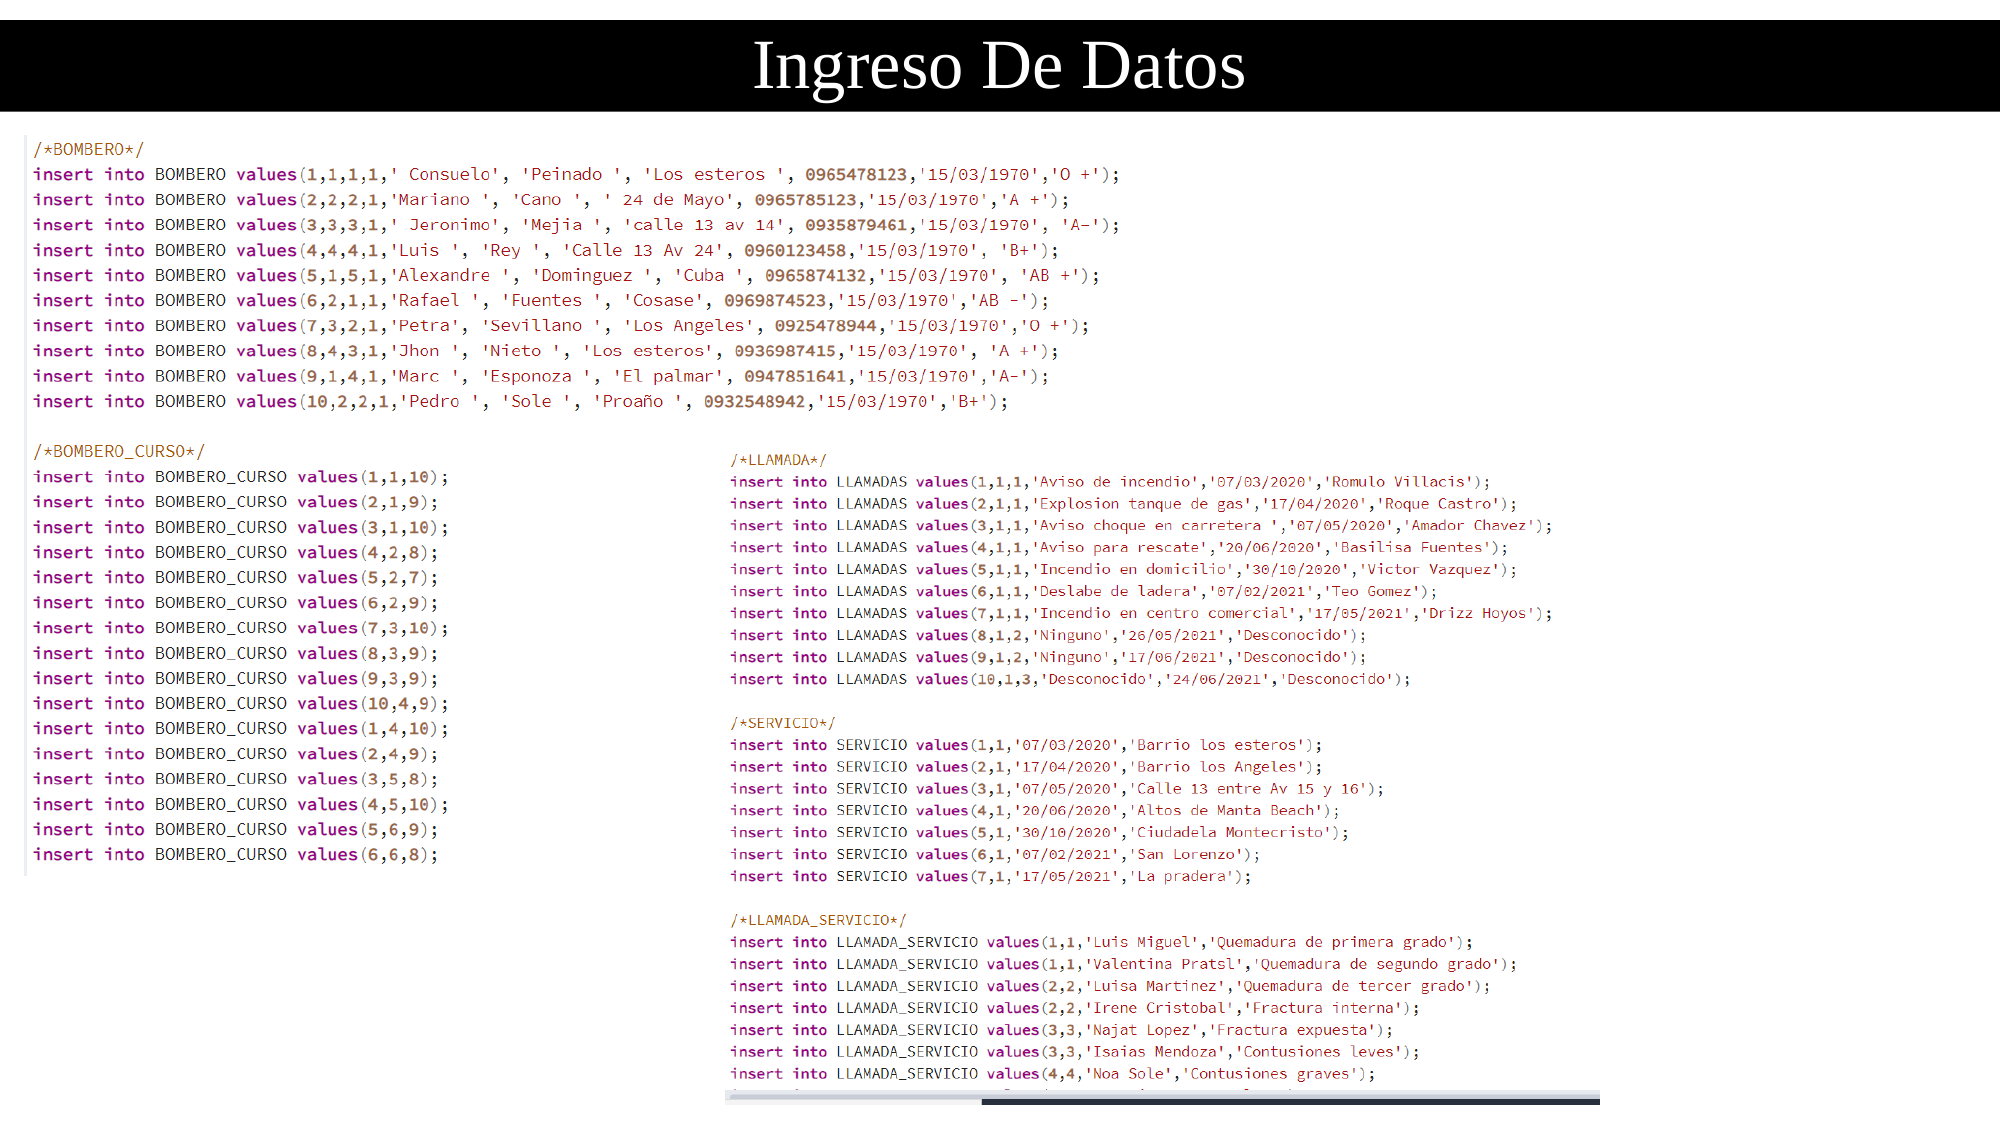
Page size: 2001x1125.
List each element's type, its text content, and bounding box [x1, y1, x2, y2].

title Ingreso De Datos [0, 20, 2000, 112]
picture [24, 135, 1600, 1105]
